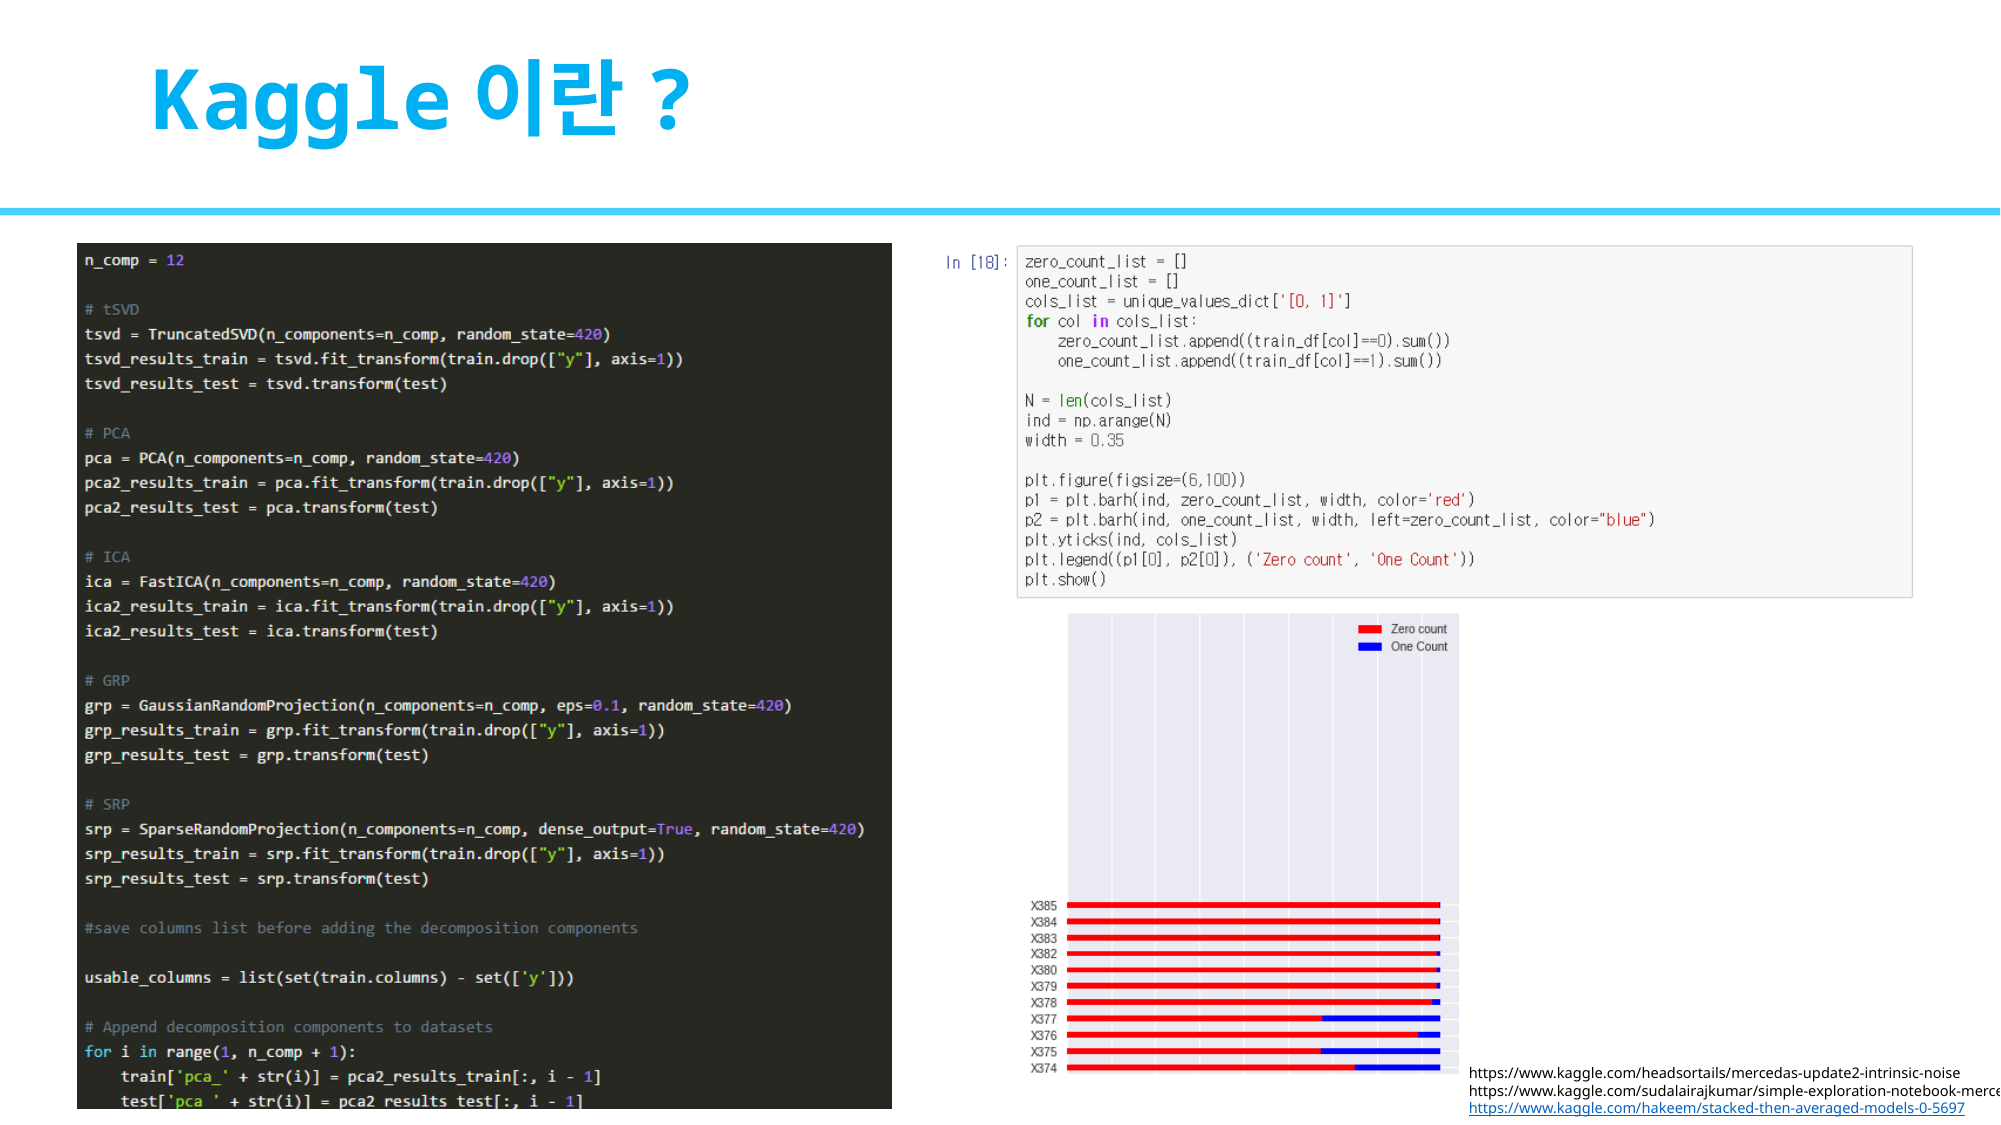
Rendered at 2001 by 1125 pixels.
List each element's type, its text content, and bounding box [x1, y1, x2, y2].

text_box https://www.kaggle.com/headsortails/mercedas-update2-intrinsic-noise https://www.kaggle.com/sudalairajkumar/simple-exploration-notebook-mercedes https://www.kaggle.com/hakeem/stacked-then-averaged-models-0-5697 [1453, 1056, 2000, 1125]
picture [77, 242, 892, 1109]
title Kaggle이란? [137, 34, 1863, 172]
picture [936, 242, 1933, 1074]
